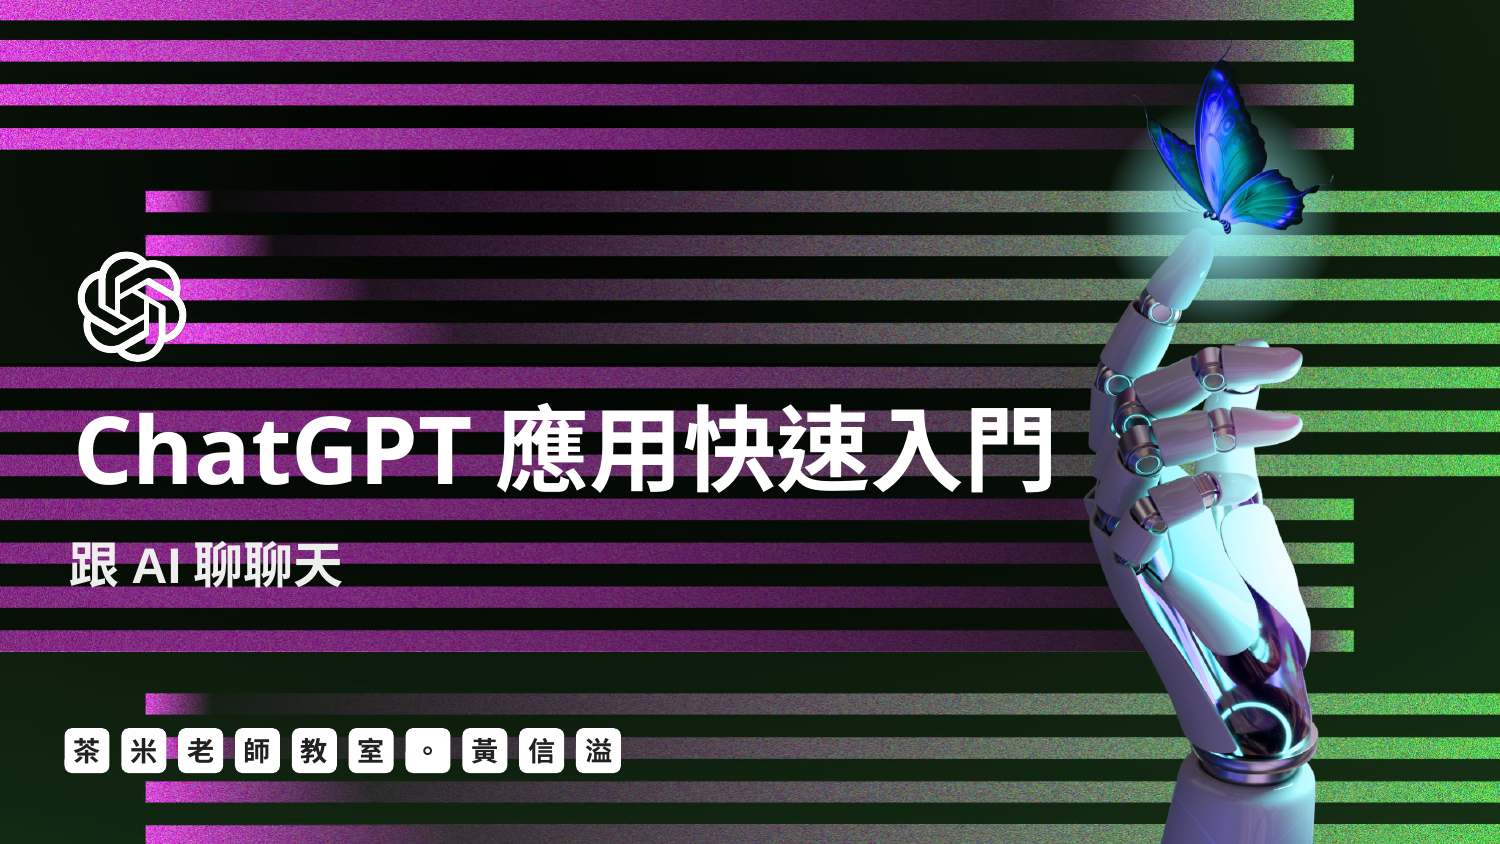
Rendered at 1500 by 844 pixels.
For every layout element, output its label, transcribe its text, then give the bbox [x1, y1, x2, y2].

text_box 室 [348, 728, 394, 774]
text_box 老 [178, 728, 224, 774]
text_box 茶 [64, 728, 110, 774]
text_box 米 [121, 728, 167, 774]
text_box 師 [234, 728, 280, 774]
text_box 溢 [575, 728, 621, 774]
text_box 教 [291, 728, 337, 774]
text_box 信 [519, 728, 565, 774]
text_box 黃 [462, 728, 508, 774]
text_box 。 [405, 728, 451, 774]
picture [0, 0, 1500, 844]
